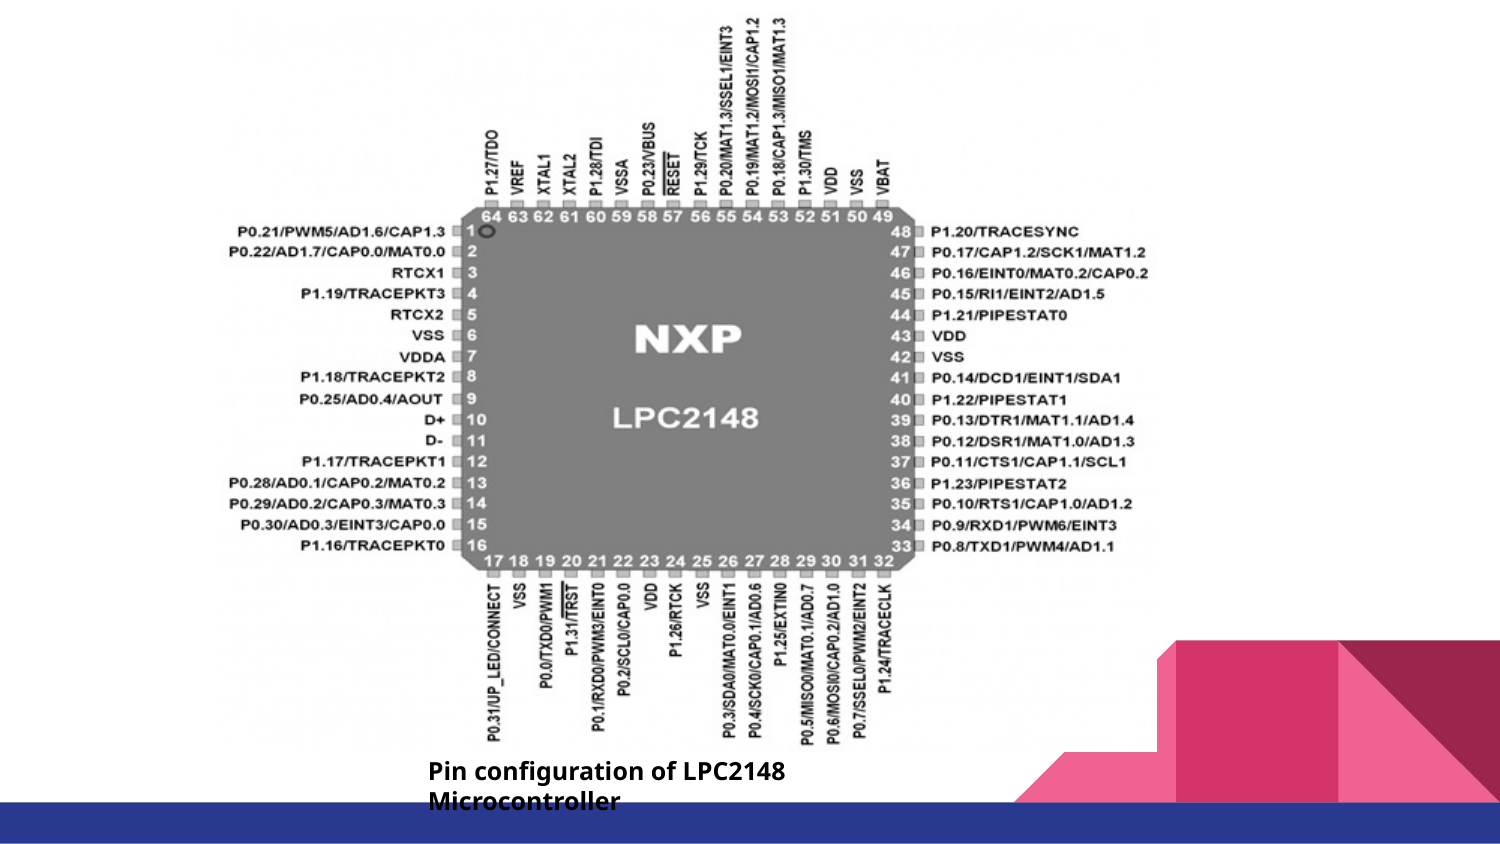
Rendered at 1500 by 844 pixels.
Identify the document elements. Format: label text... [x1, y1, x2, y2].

text_box Pin configuration of LPC2148 Microcontroller [412, 760, 991, 831]
picture [221, 12, 1157, 752]
